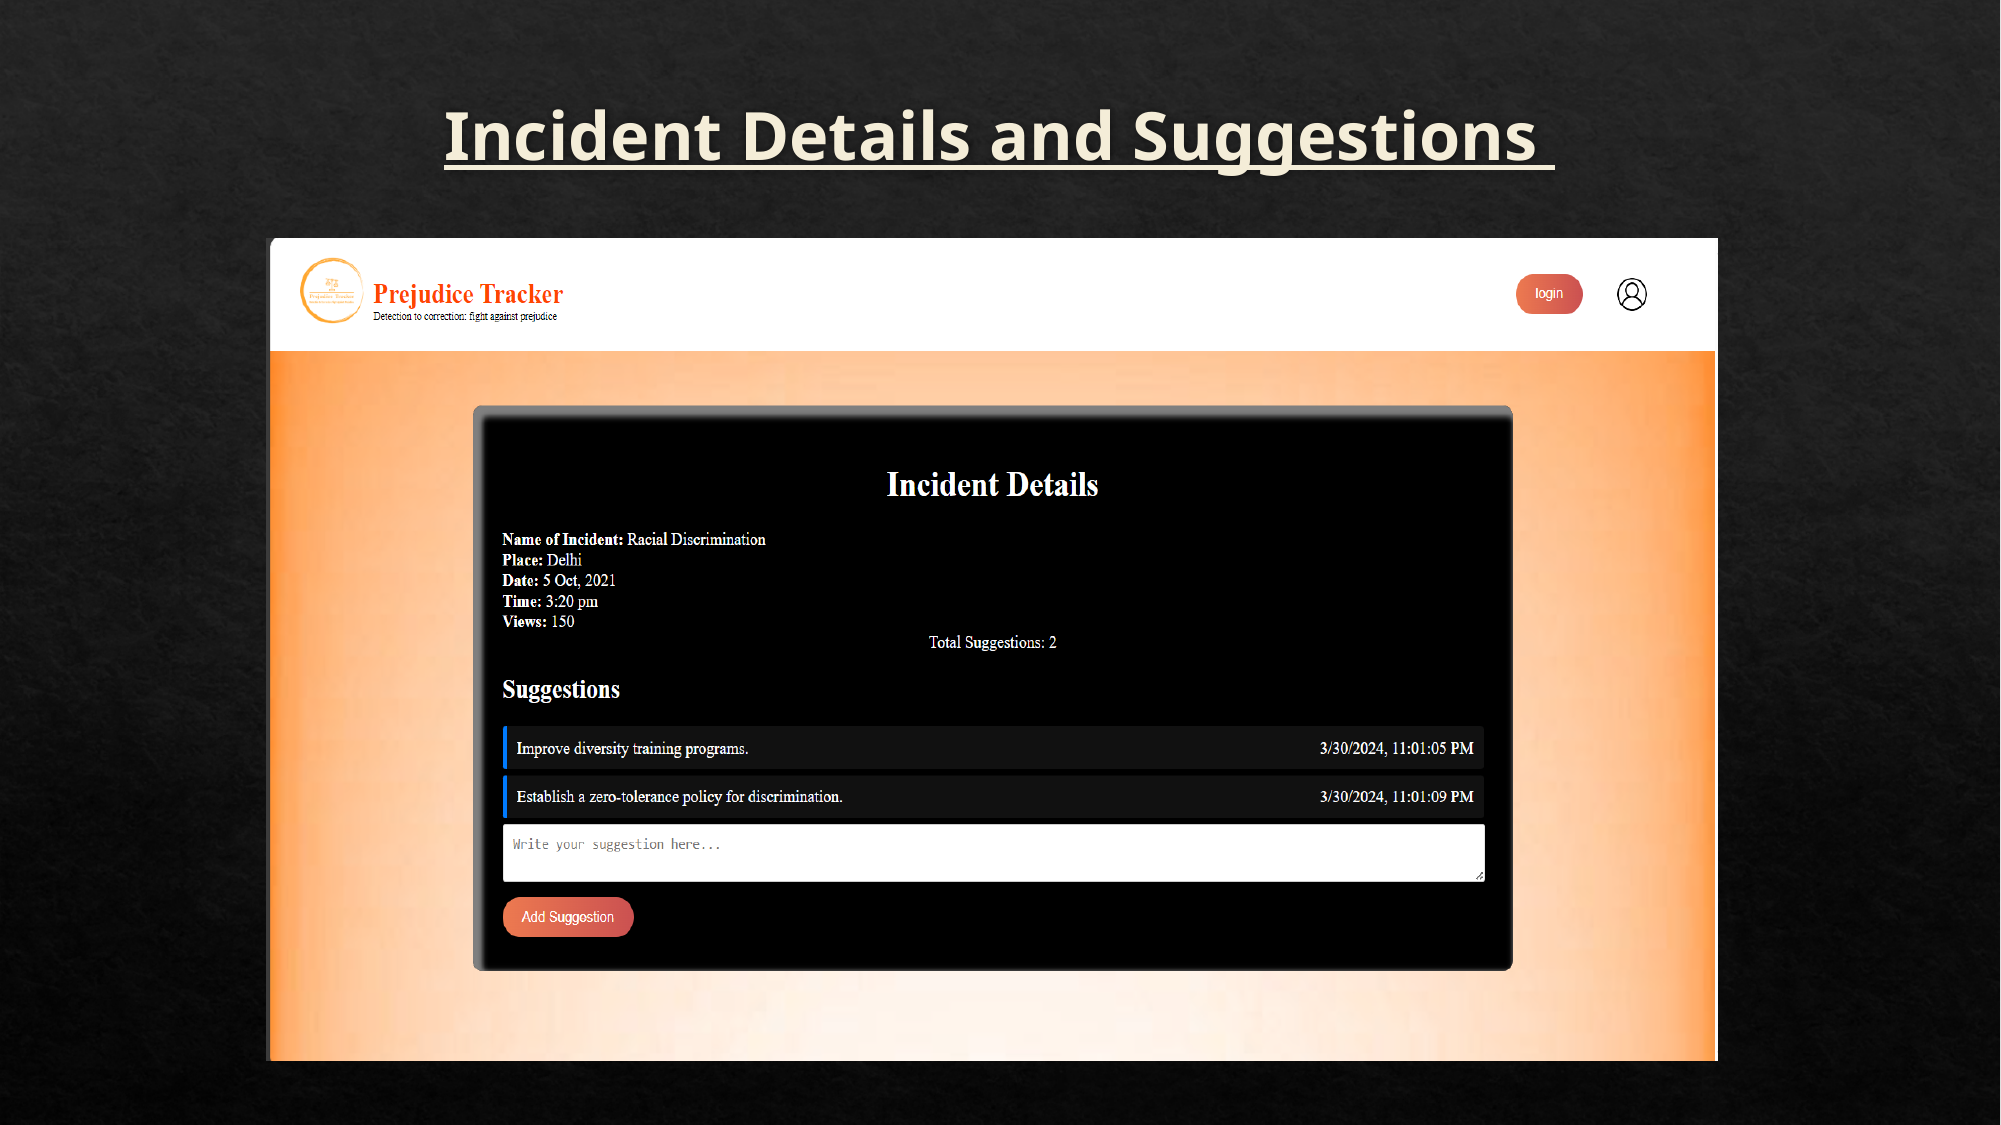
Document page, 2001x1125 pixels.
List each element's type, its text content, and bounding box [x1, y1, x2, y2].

title Incident Details and Suggestions [150, 69, 1850, 208]
picture [265, 238, 1718, 1061]
